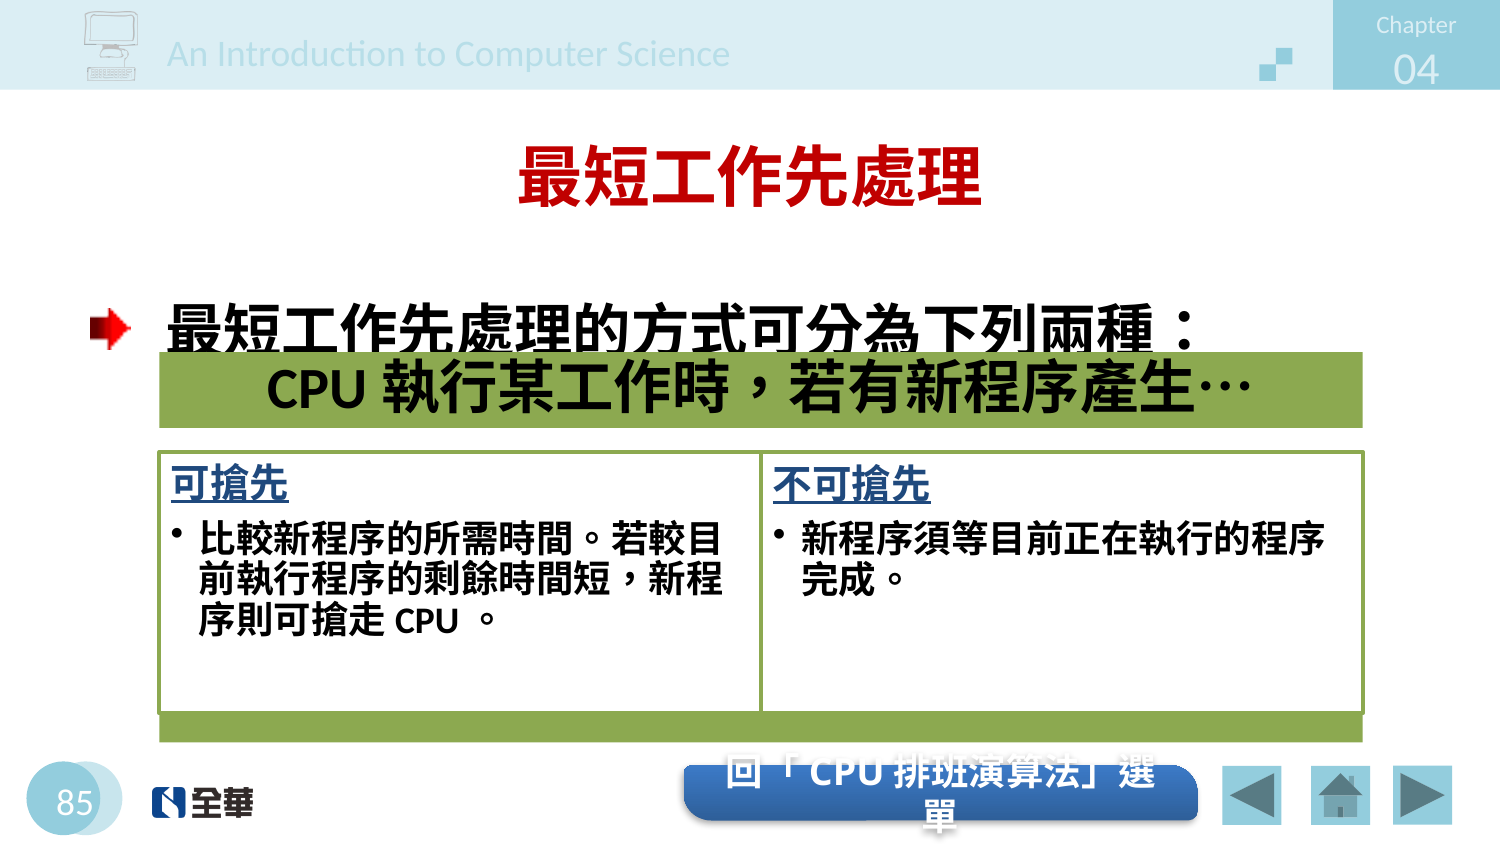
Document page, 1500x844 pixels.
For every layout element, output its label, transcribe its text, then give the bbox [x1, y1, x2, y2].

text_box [159, 339, 1363, 755]
list 最短工作先處理的方式可分為下列兩種： [75, 272, 1425, 754]
picture [84, 11, 138, 81]
picture [152, 787, 253, 818]
picture [90, 308, 131, 350]
title 最短工作先處理 [75, 104, 1425, 245]
text_box 回「CPU排班演算法」選單 [683, 765, 1198, 821]
